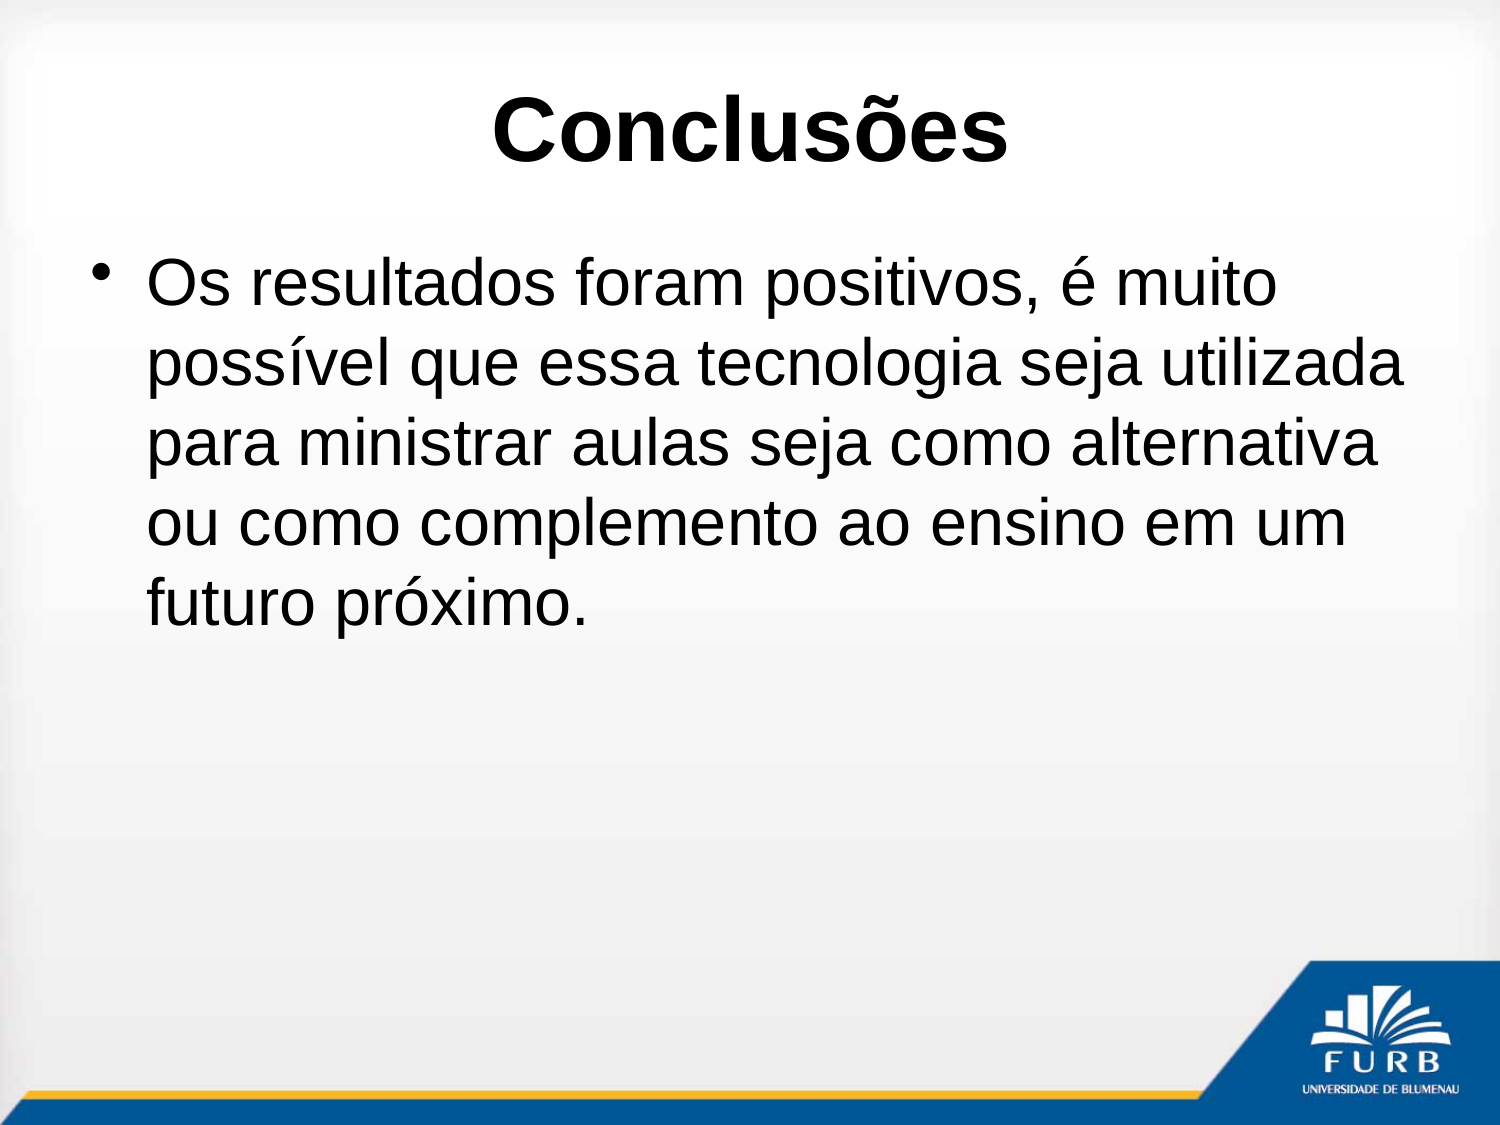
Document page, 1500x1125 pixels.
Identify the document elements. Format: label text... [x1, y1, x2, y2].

list Os resultados foram positivos, é muito possível que essa tecnologia seja utilizada para ministrar aulas seja como alternativa ou como complemento ao ensino em um futuro próximo. [74, 231, 1426, 1000]
picture [0, 0, 1500, 1125]
title Conclusões [76, 30, 1427, 219]
